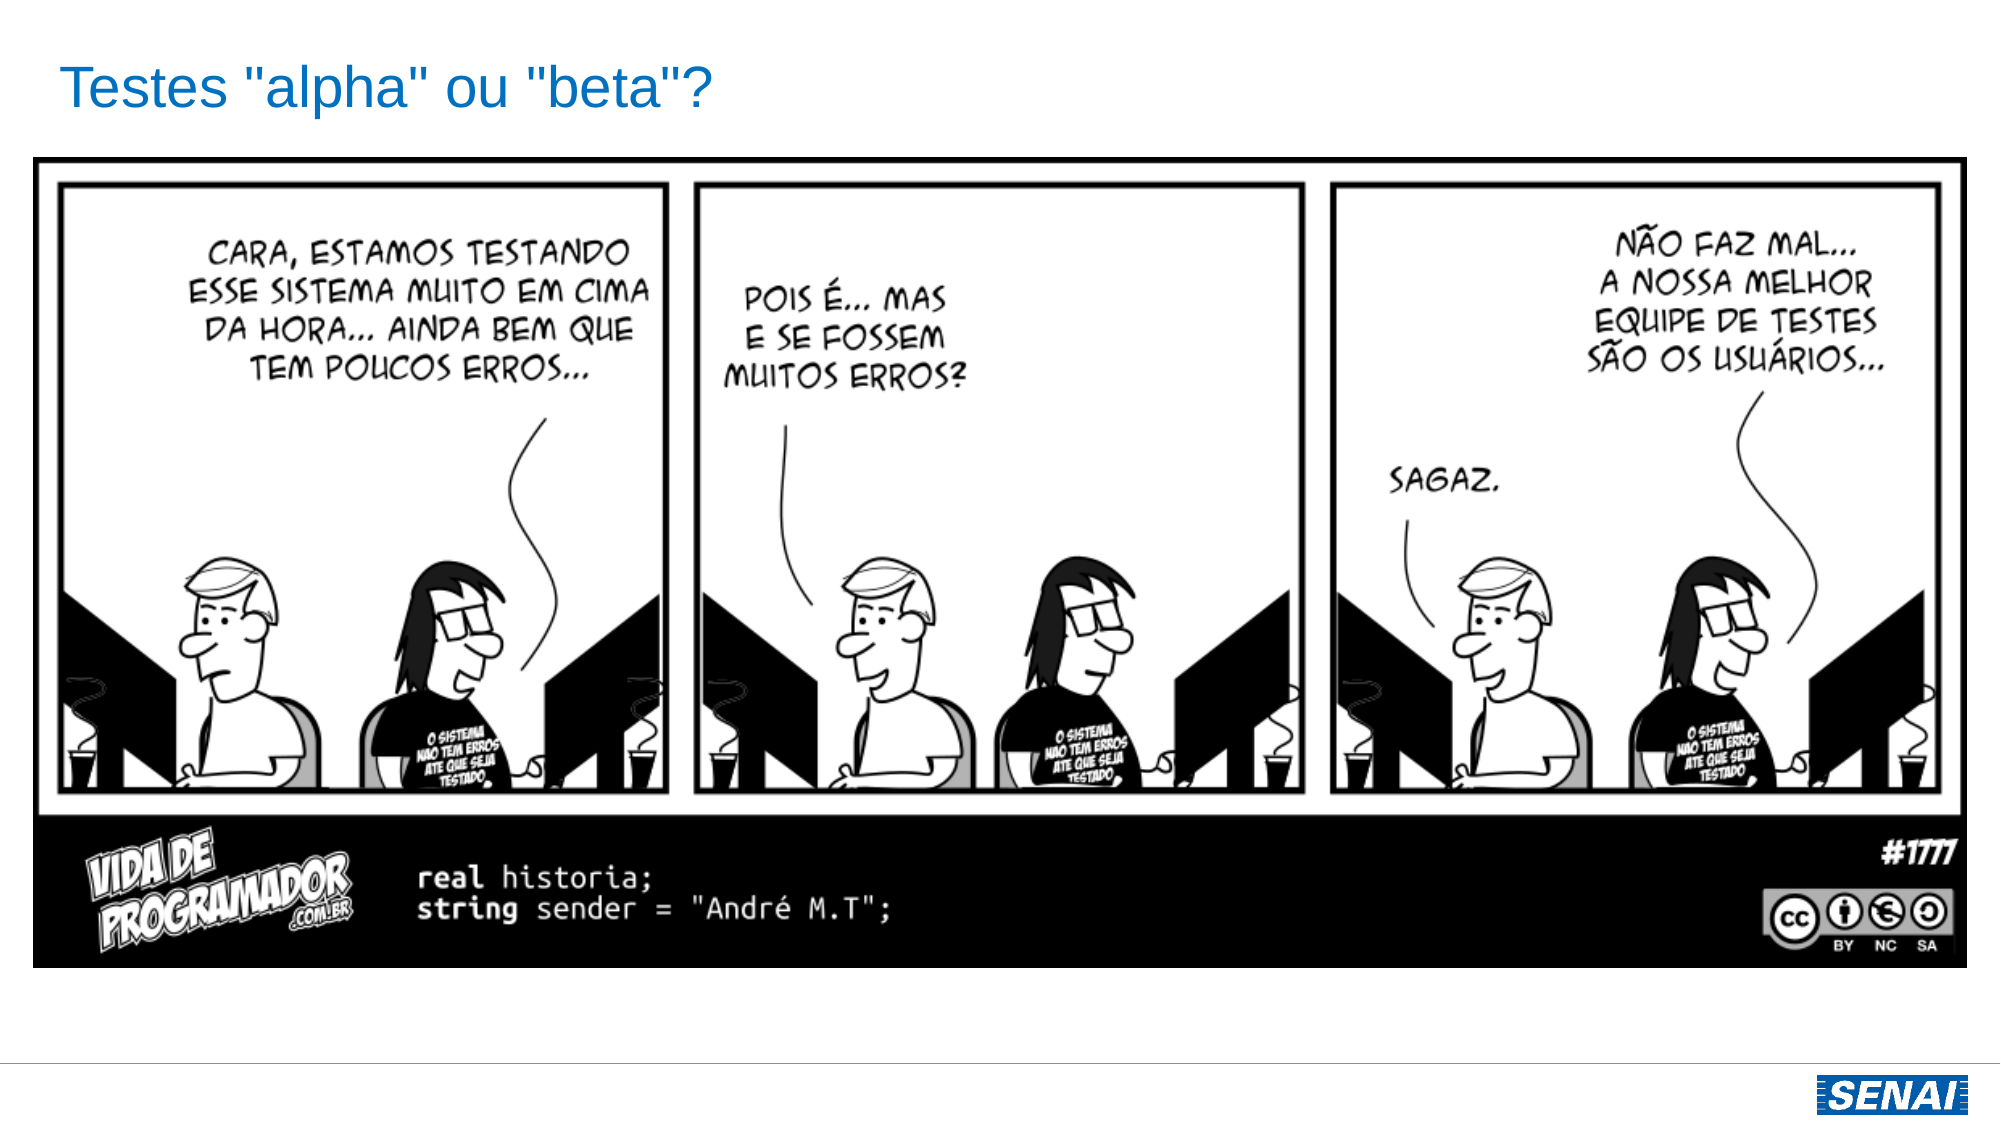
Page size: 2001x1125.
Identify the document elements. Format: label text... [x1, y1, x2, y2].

picture [32, 157, 1967, 968]
picture [1817, 1075, 1968, 1115]
text_box Testes "alpha" ou "beta"? [44, 34, 1649, 135]
